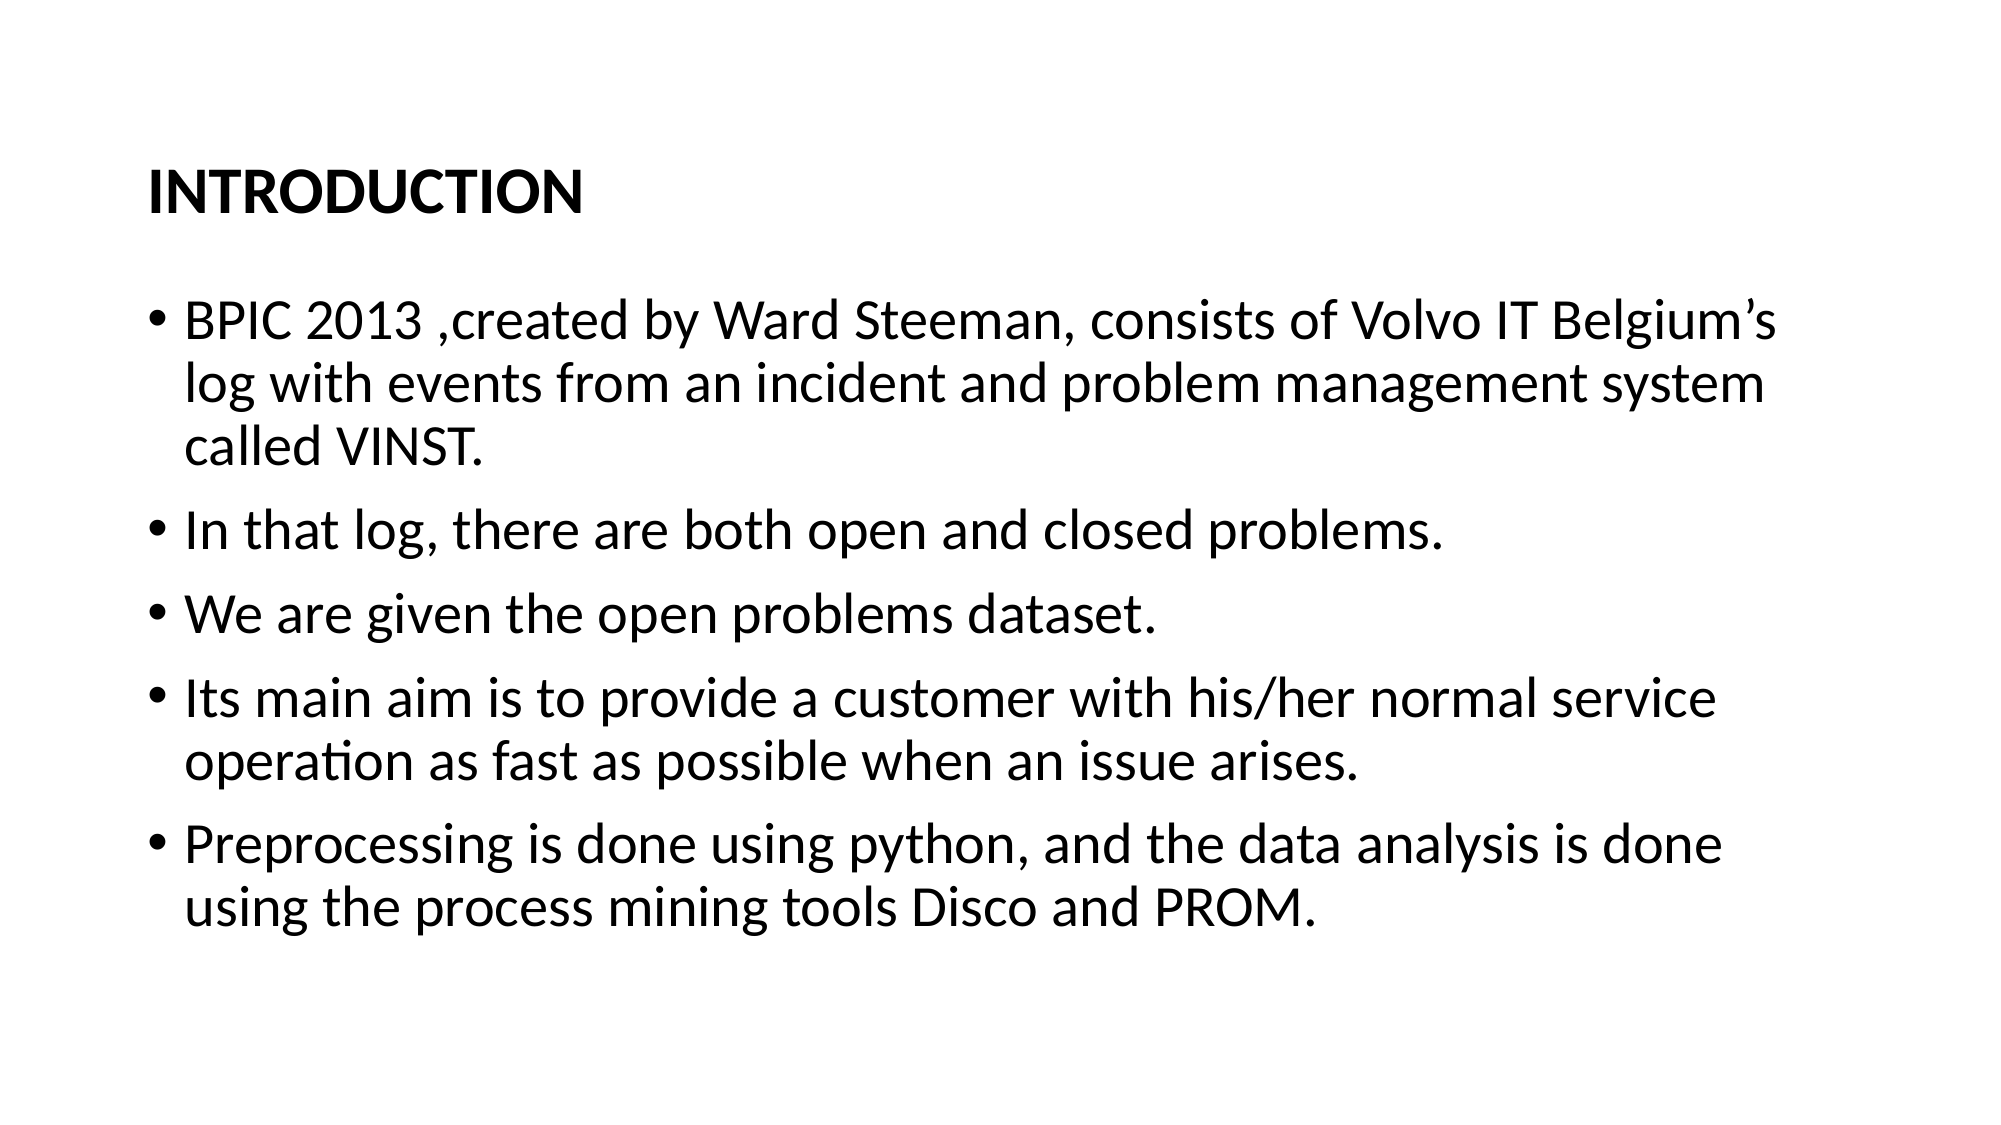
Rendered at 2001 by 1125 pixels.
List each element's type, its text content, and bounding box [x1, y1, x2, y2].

text_box INTRODUCTION [132, 139, 1129, 235]
list BPIC 2013 ,created by Ward Steeman, consists of Volvo IT Belgium’s log with events from an incident and problem management system called VINST. In that log, there are both open and closed problems. We are given the open problems dataset. Its main aim is to provide a customer with his/her normal service operation as fast as possible when an issue arises. Preprocessing is done using python, and the data analysis is done using the process mining tools Disco and PROM. [132, 281, 1858, 1125]
